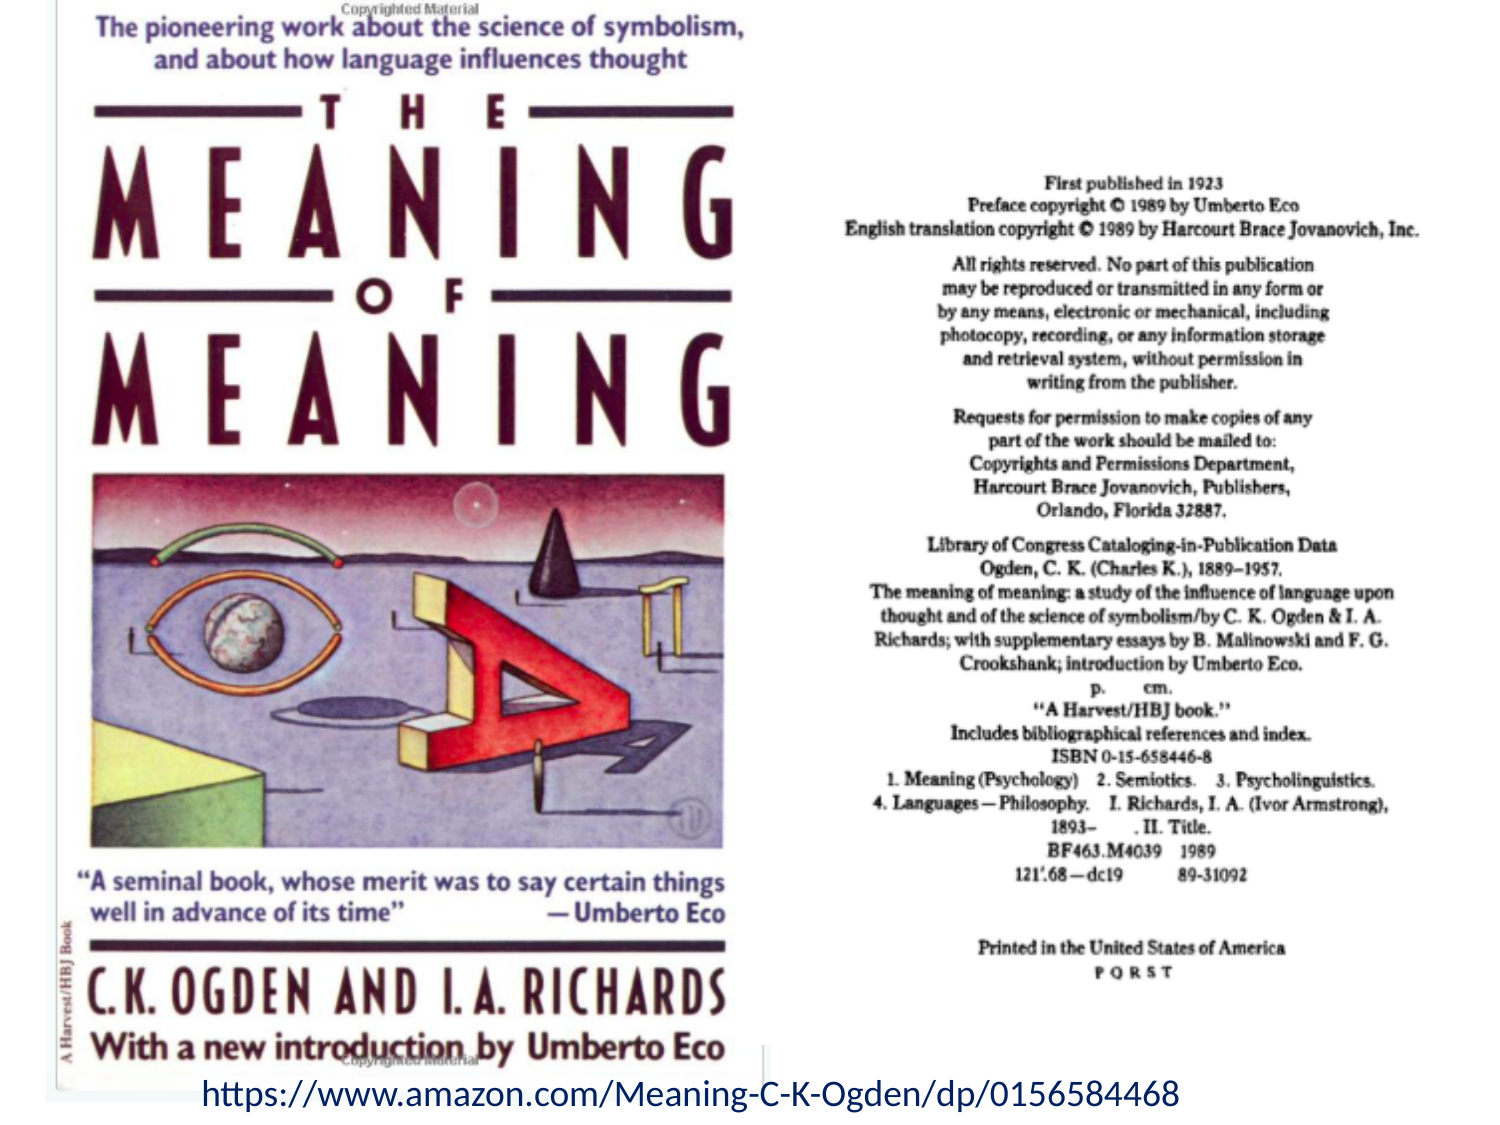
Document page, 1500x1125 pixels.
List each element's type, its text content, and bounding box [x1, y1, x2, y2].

text_box https://www.amazon.com/Meaning-C-K-Ogden/dp/0156584468 [186, 1061, 1314, 1122]
picture [45, 0, 1500, 1104]
